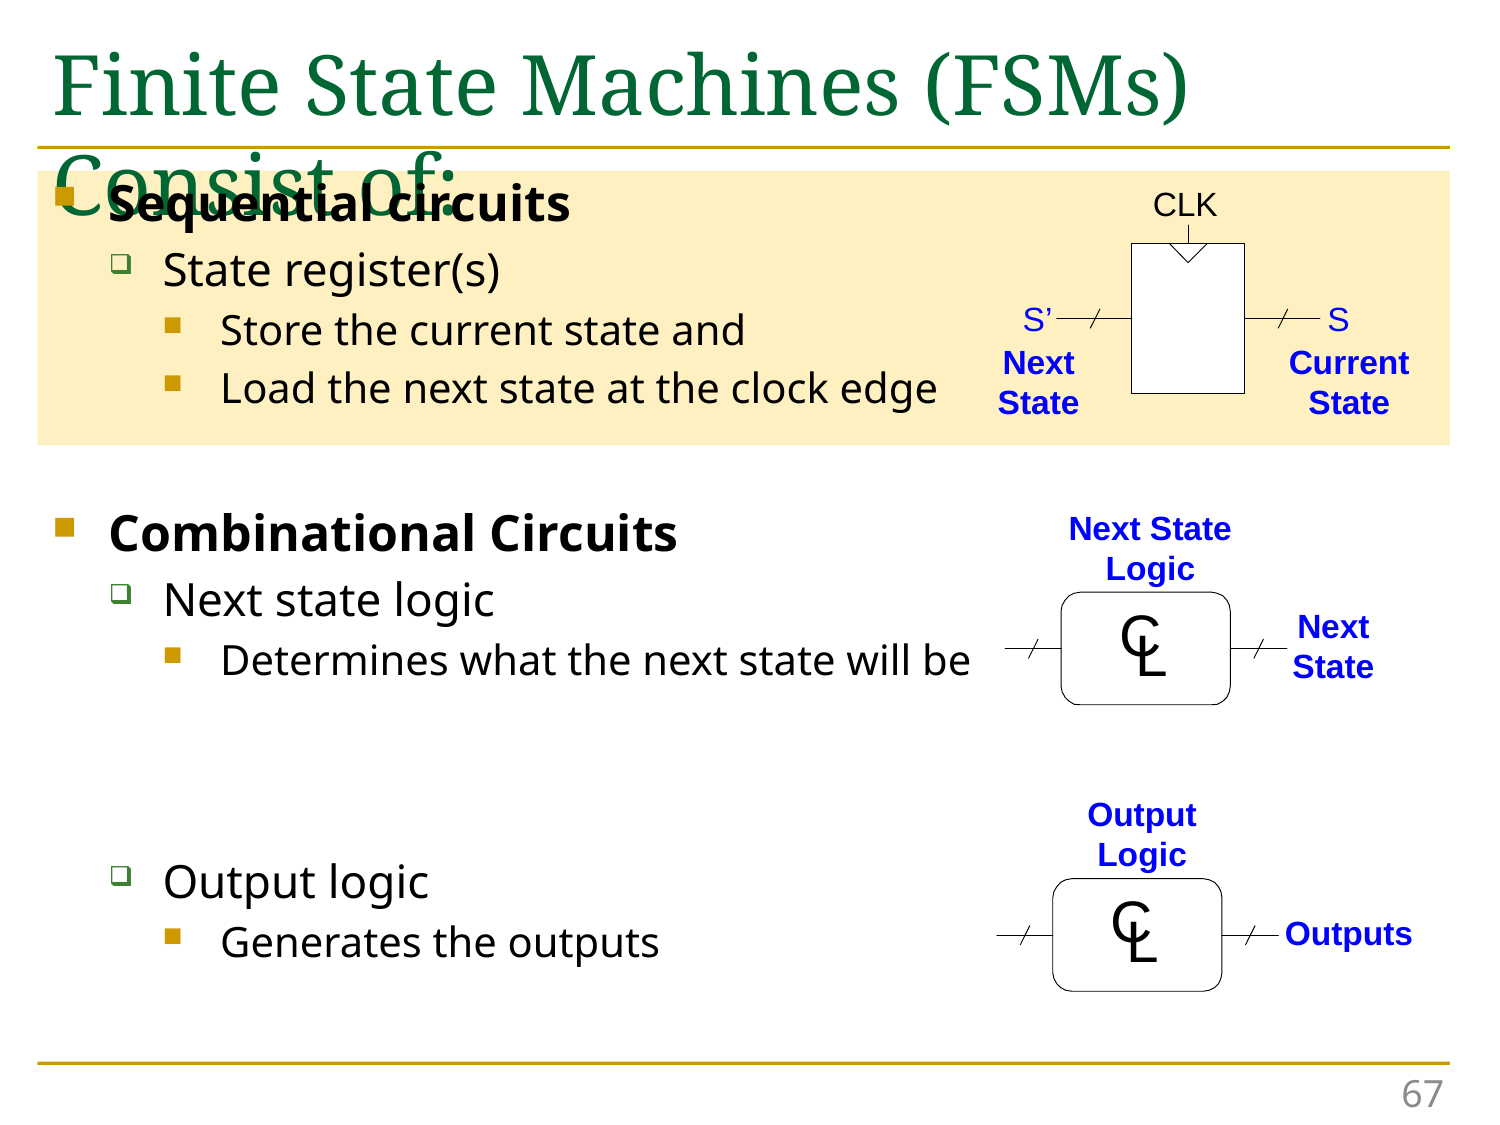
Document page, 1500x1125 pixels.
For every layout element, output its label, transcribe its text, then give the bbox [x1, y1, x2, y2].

list Sequential circuits State register(s) Store the current state and Load the next state at the clock edge Combinational Circuits Next state logic Determines what the next state will be Output logic Generates the outputs [37, 163, 1450, 1016]
slide_number 67 [1121, 1066, 1460, 1125]
title Finite State Machines (FSMs) Consist of: [37, 24, 1450, 163]
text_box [990, 786, 1438, 1027]
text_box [949, 175, 1438, 432]
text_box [999, 499, 1422, 740]
